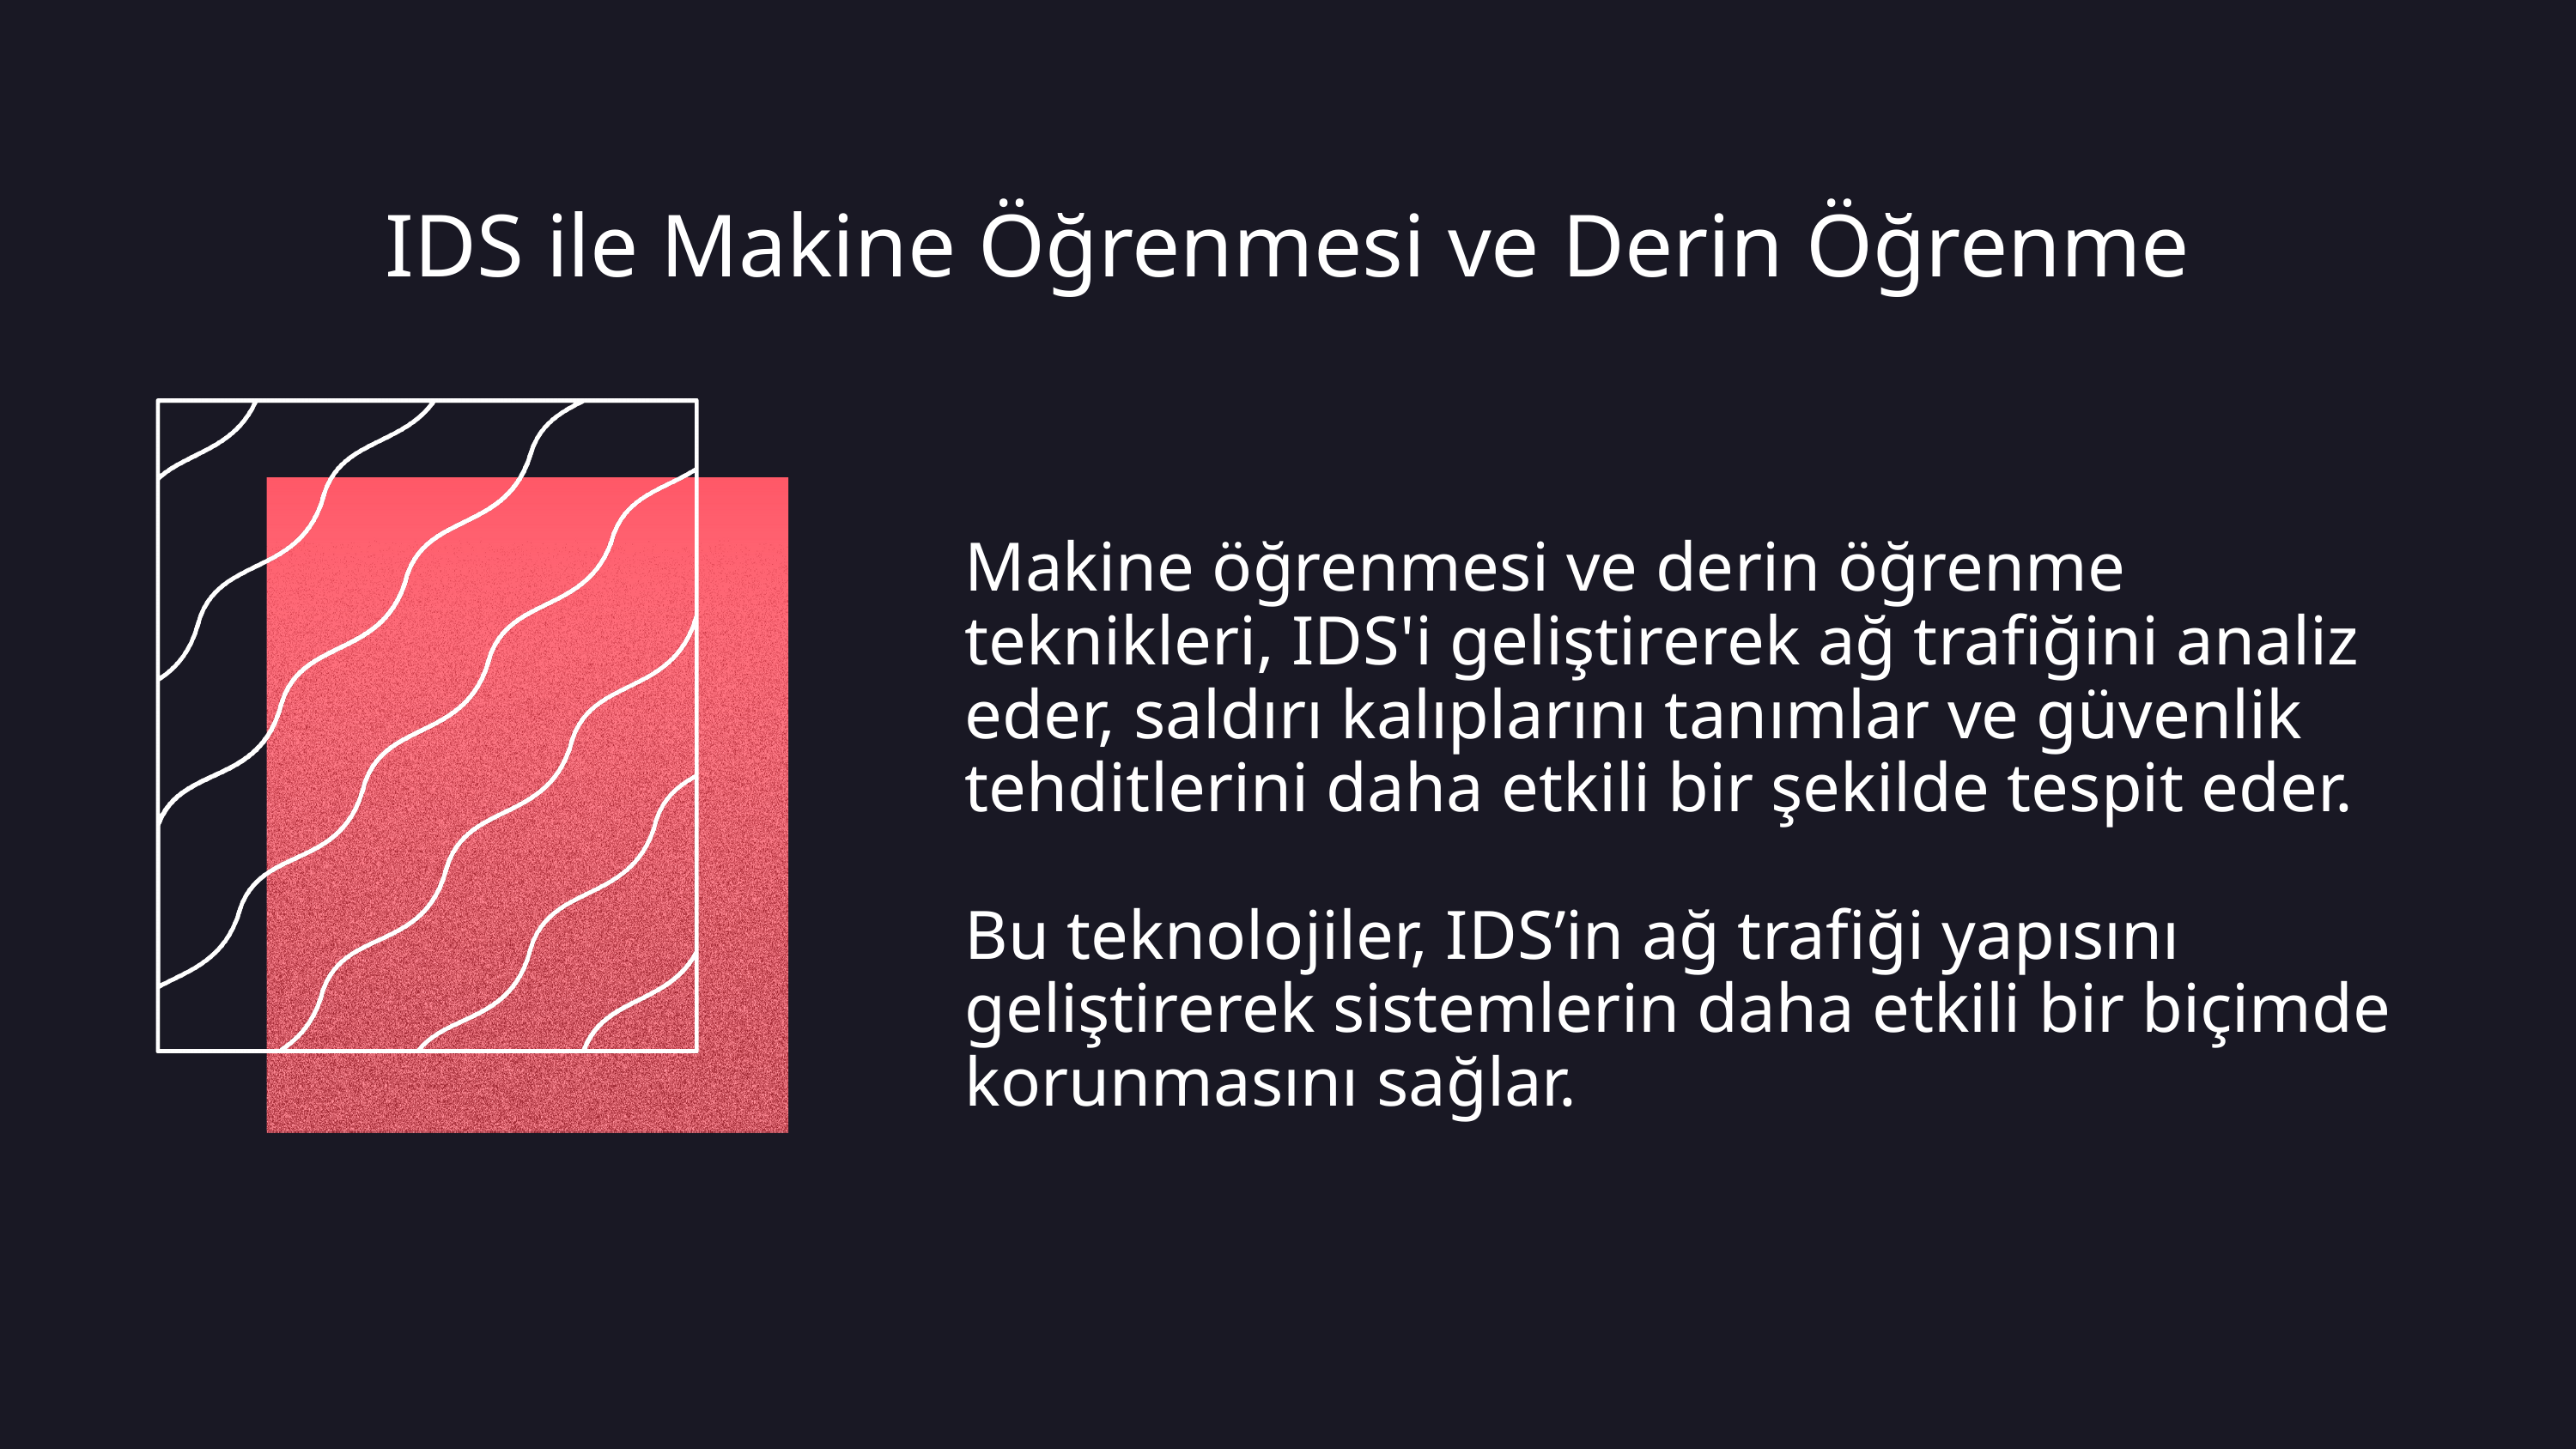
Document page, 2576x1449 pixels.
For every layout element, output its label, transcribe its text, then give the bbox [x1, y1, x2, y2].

text_box IDS ile Makine Öğrenmesi ve Derin Öğrenme [348, 199, 2228, 294]
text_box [155, 398, 789, 1133]
text_box Makine öğrenmesi ve derin öğrenme teknikleri, IDS'i geliştirerek ağ trafiğini analiz eder, saldırı kalıplarını tanımlar ve güvenlik tehditlerini daha etkili bir şekilde tespit eder. Bu teknolojiler, IDS’in ağ trafiği yapısını geliştirerek sistemlerin daha etkili bir biçimde korunmasını sağlar. [964, 530, 2421, 1120]
